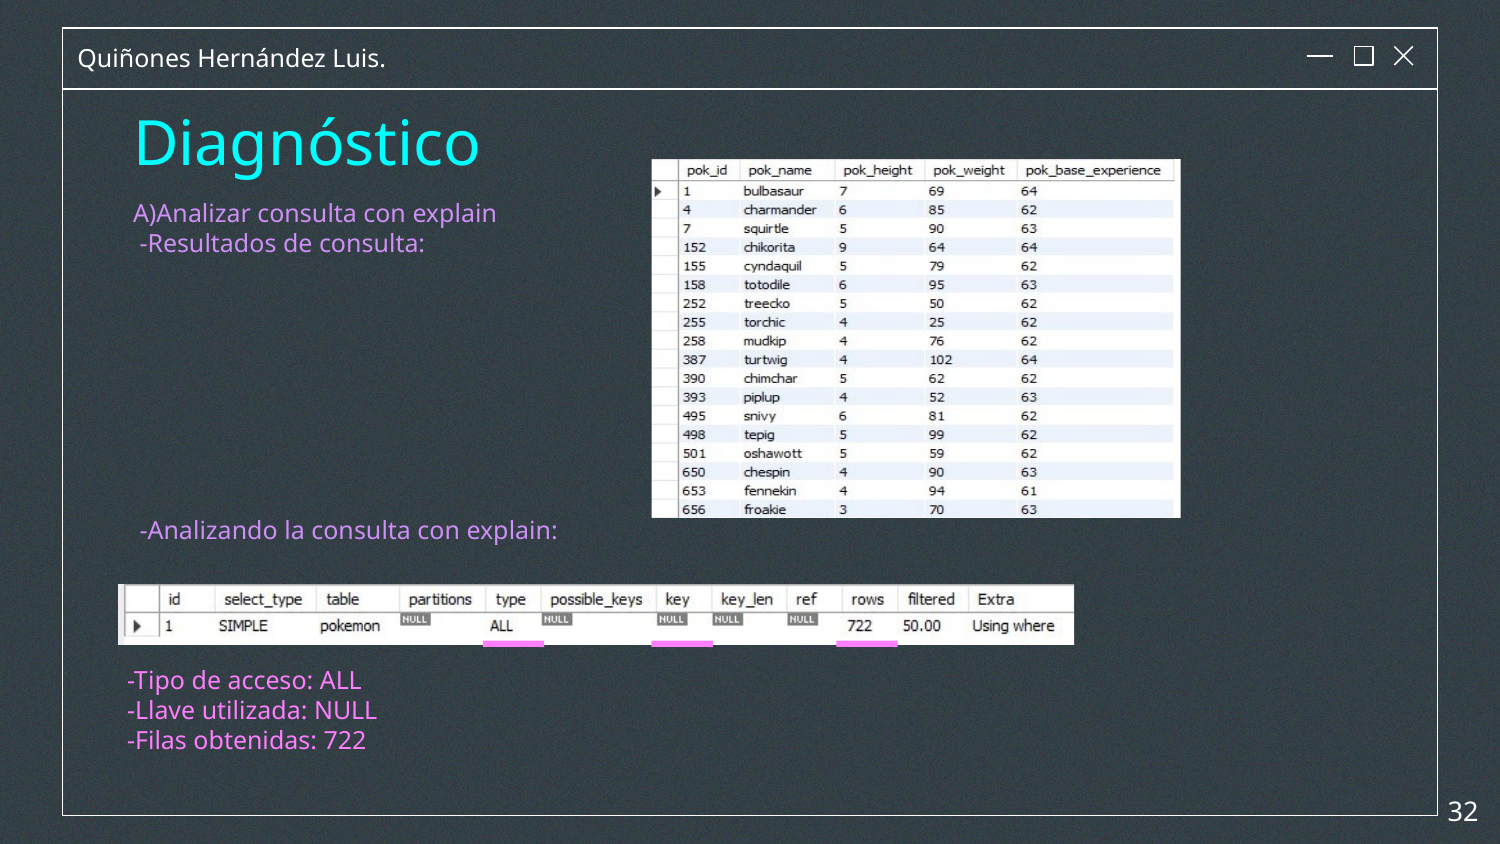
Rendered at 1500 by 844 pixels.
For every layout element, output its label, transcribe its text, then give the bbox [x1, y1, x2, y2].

text_box -Analizando la consulta con explain: [118, 499, 611, 560]
picture [63, 90, 1437, 815]
text_box Quiñones Hernández Luis. [62, 27, 559, 88]
picture [0, 0, 1500, 844]
slide_number ‹#› [1403, 779, 1494, 844]
text_box -Tipo de acceso: ALL -Llave utilizada: NULL -Filas obtenidas: 722 [112, 649, 605, 770]
title Diagnóstico [118, 88, 1382, 183]
picture [559, 29, 1437, 88]
list A)Analizar consulta con explain -Resultados de consulta: [118, 182, 599, 236]
